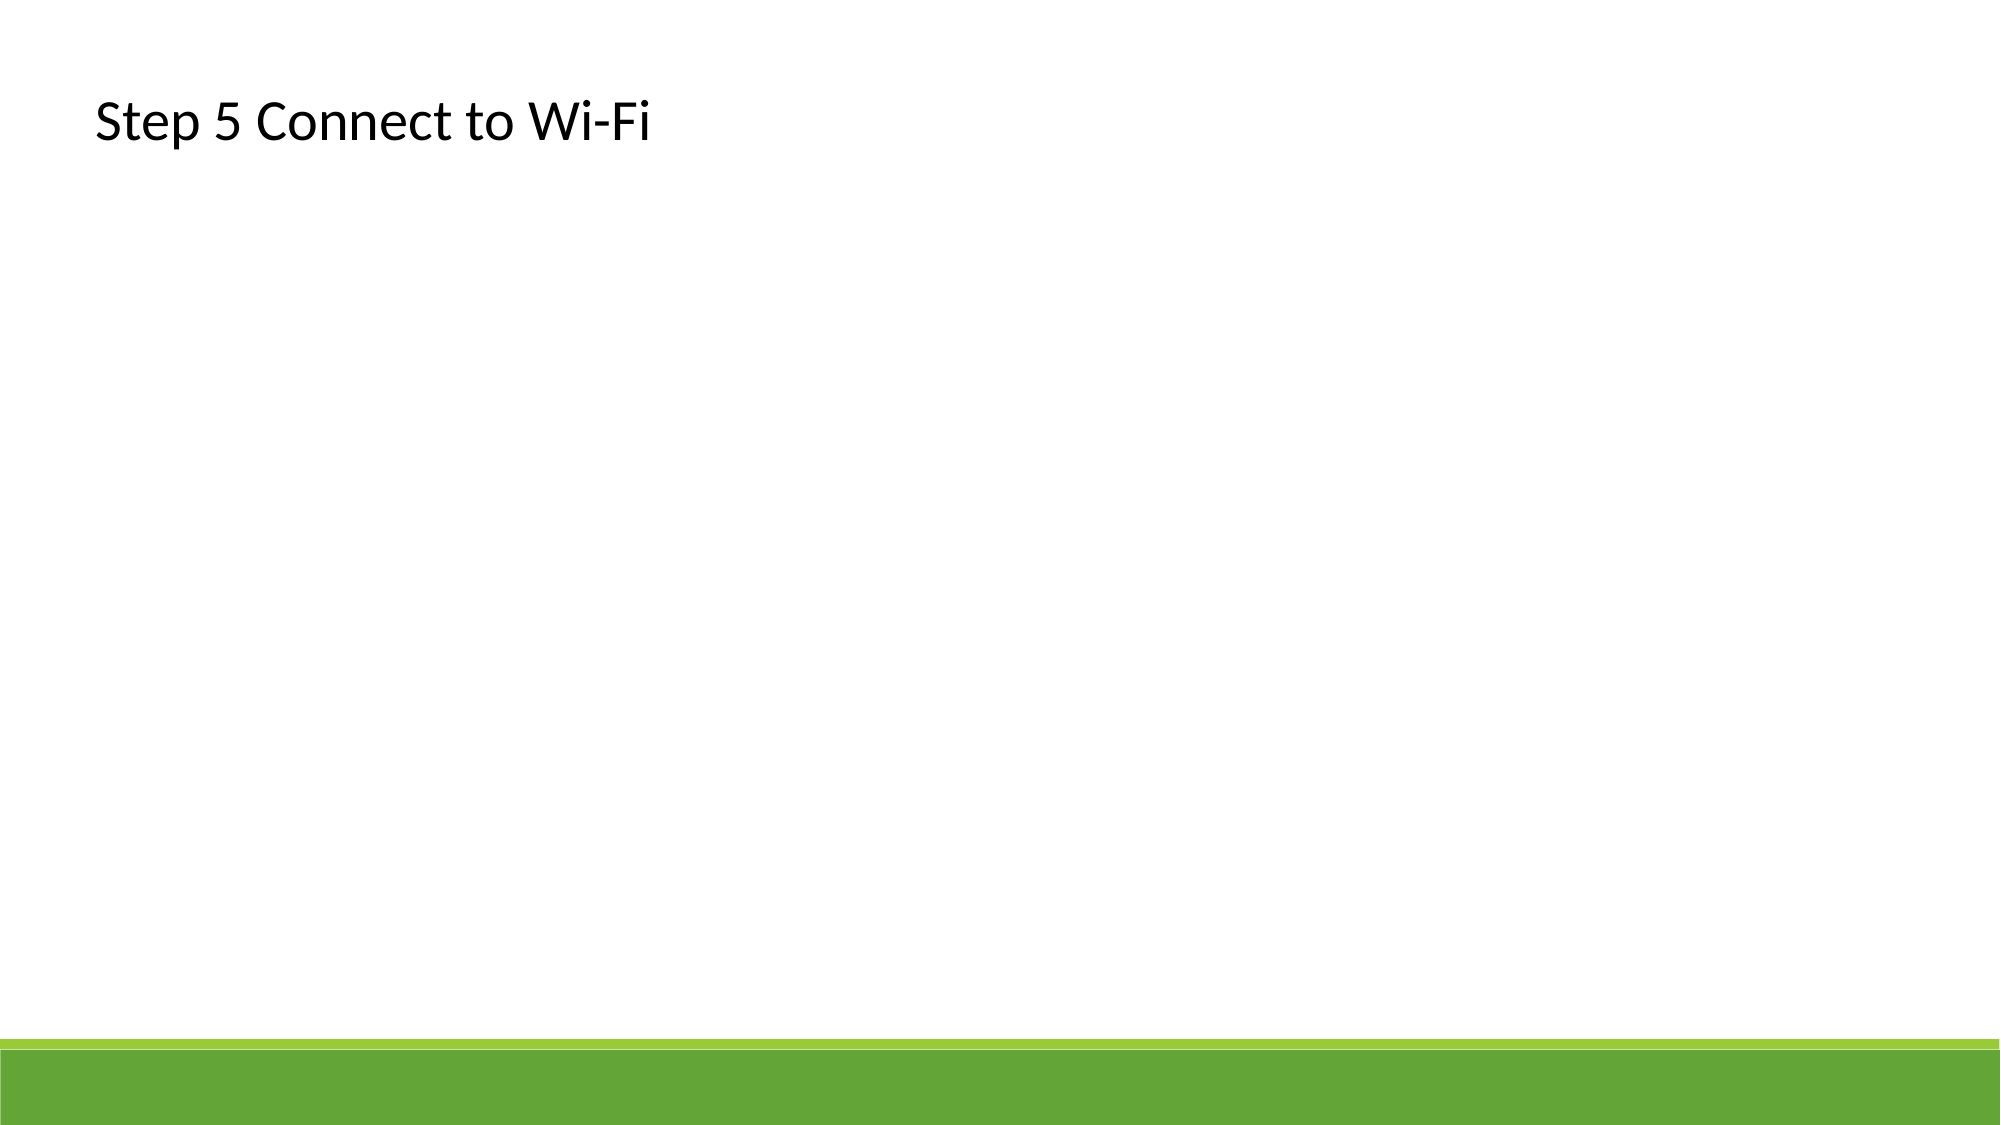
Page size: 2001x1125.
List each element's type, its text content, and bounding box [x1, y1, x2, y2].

text_box Step 5 Connect to Wi-Fi [80, 75, 667, 160]
